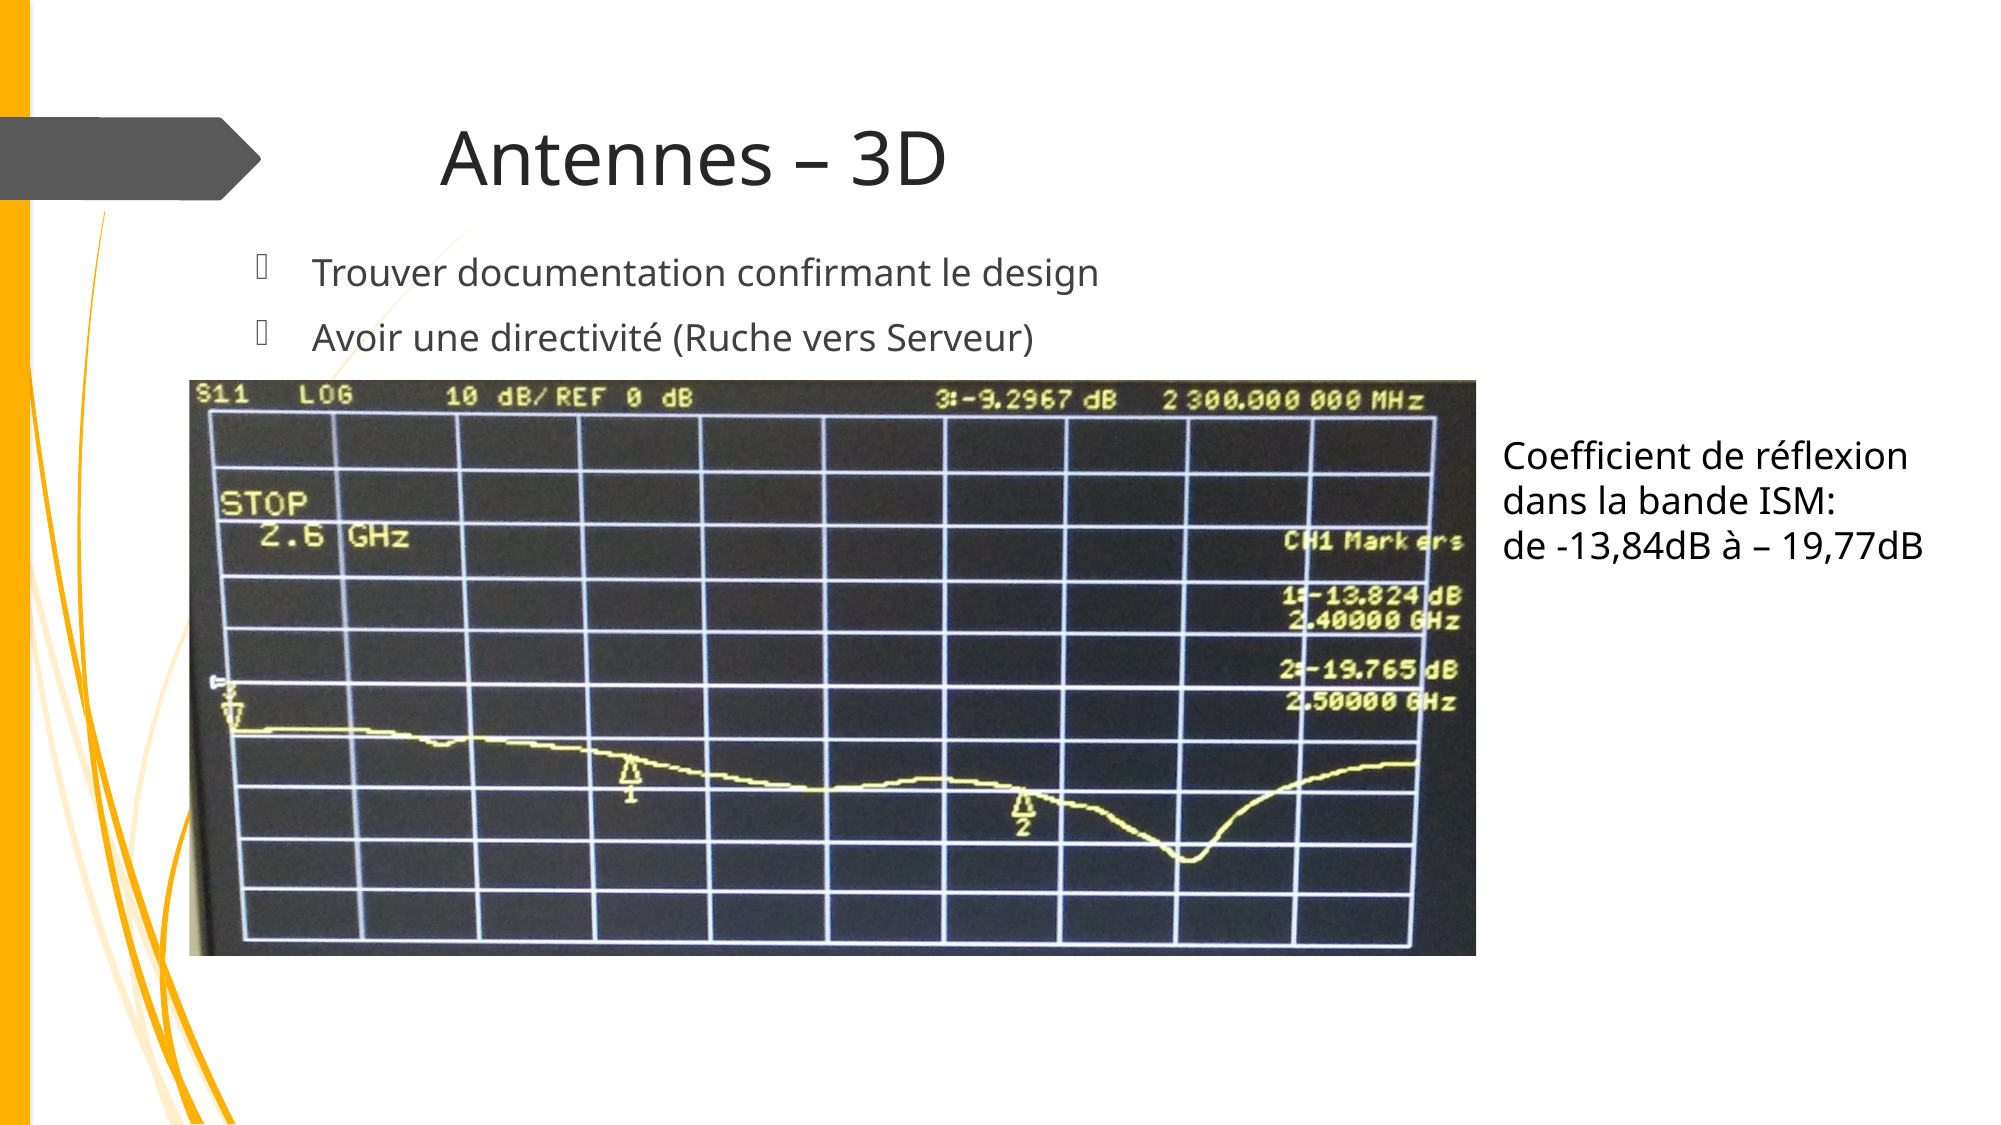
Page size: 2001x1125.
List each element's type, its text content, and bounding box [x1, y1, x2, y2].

list Trouver documentation confirmant le design Avoir une directivité (Ruche vers Serveur) [240, 240, 1704, 861]
picture [188, 380, 1477, 957]
title Antennes – 3D [425, 102, 1888, 313]
text_box Coefficient de réflexion dans la bande ISM: de -13,84dB à – 19,77dB [1487, 424, 2000, 575]
